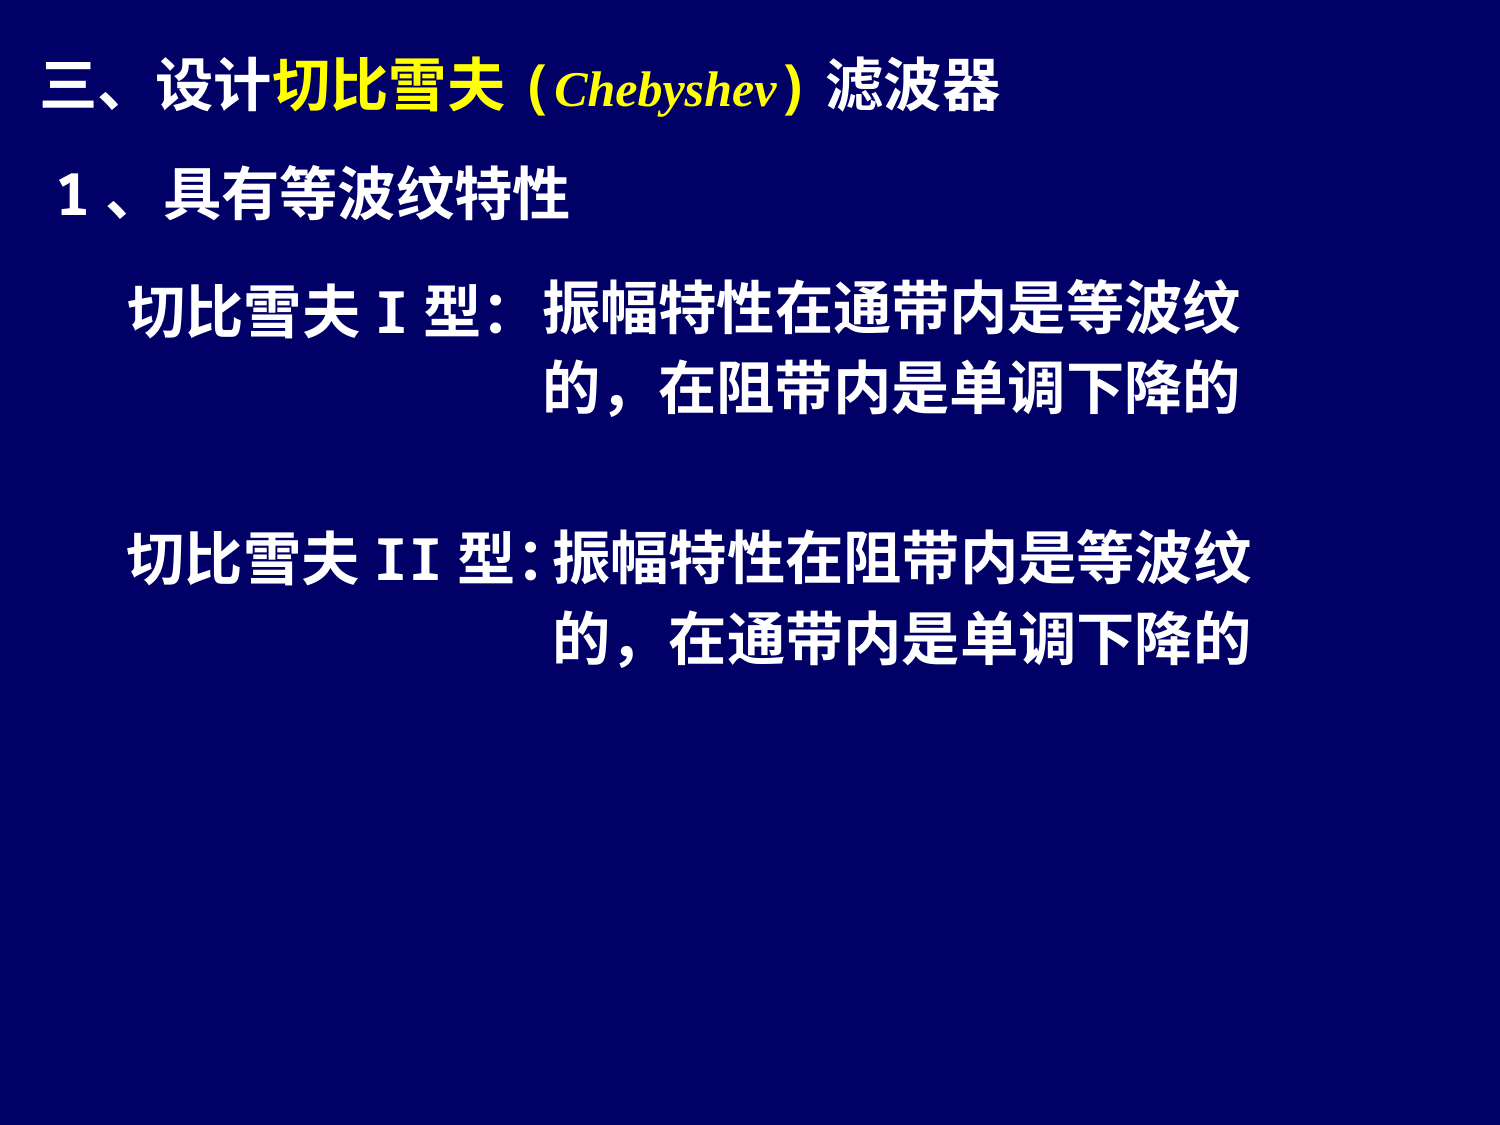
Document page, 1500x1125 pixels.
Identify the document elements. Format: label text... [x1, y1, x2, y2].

text_box 三、设计切比雪夫(Chebyshev)滤波器 [24, 40, 1247, 126]
text_box 振幅特性在阻带内是等波纹的，在通带内是单调下降的 [537, 503, 1350, 679]
text_box 1、具有等波纹特性 [41, 149, 667, 234]
text_box 振幅特性在通带内是等波纹的，在阻带内是单调下降的 [527, 253, 1340, 429]
text_box 切比雪夫I型： [112, 267, 527, 353]
text_box 切比雪夫II型： [112, 515, 537, 600]
